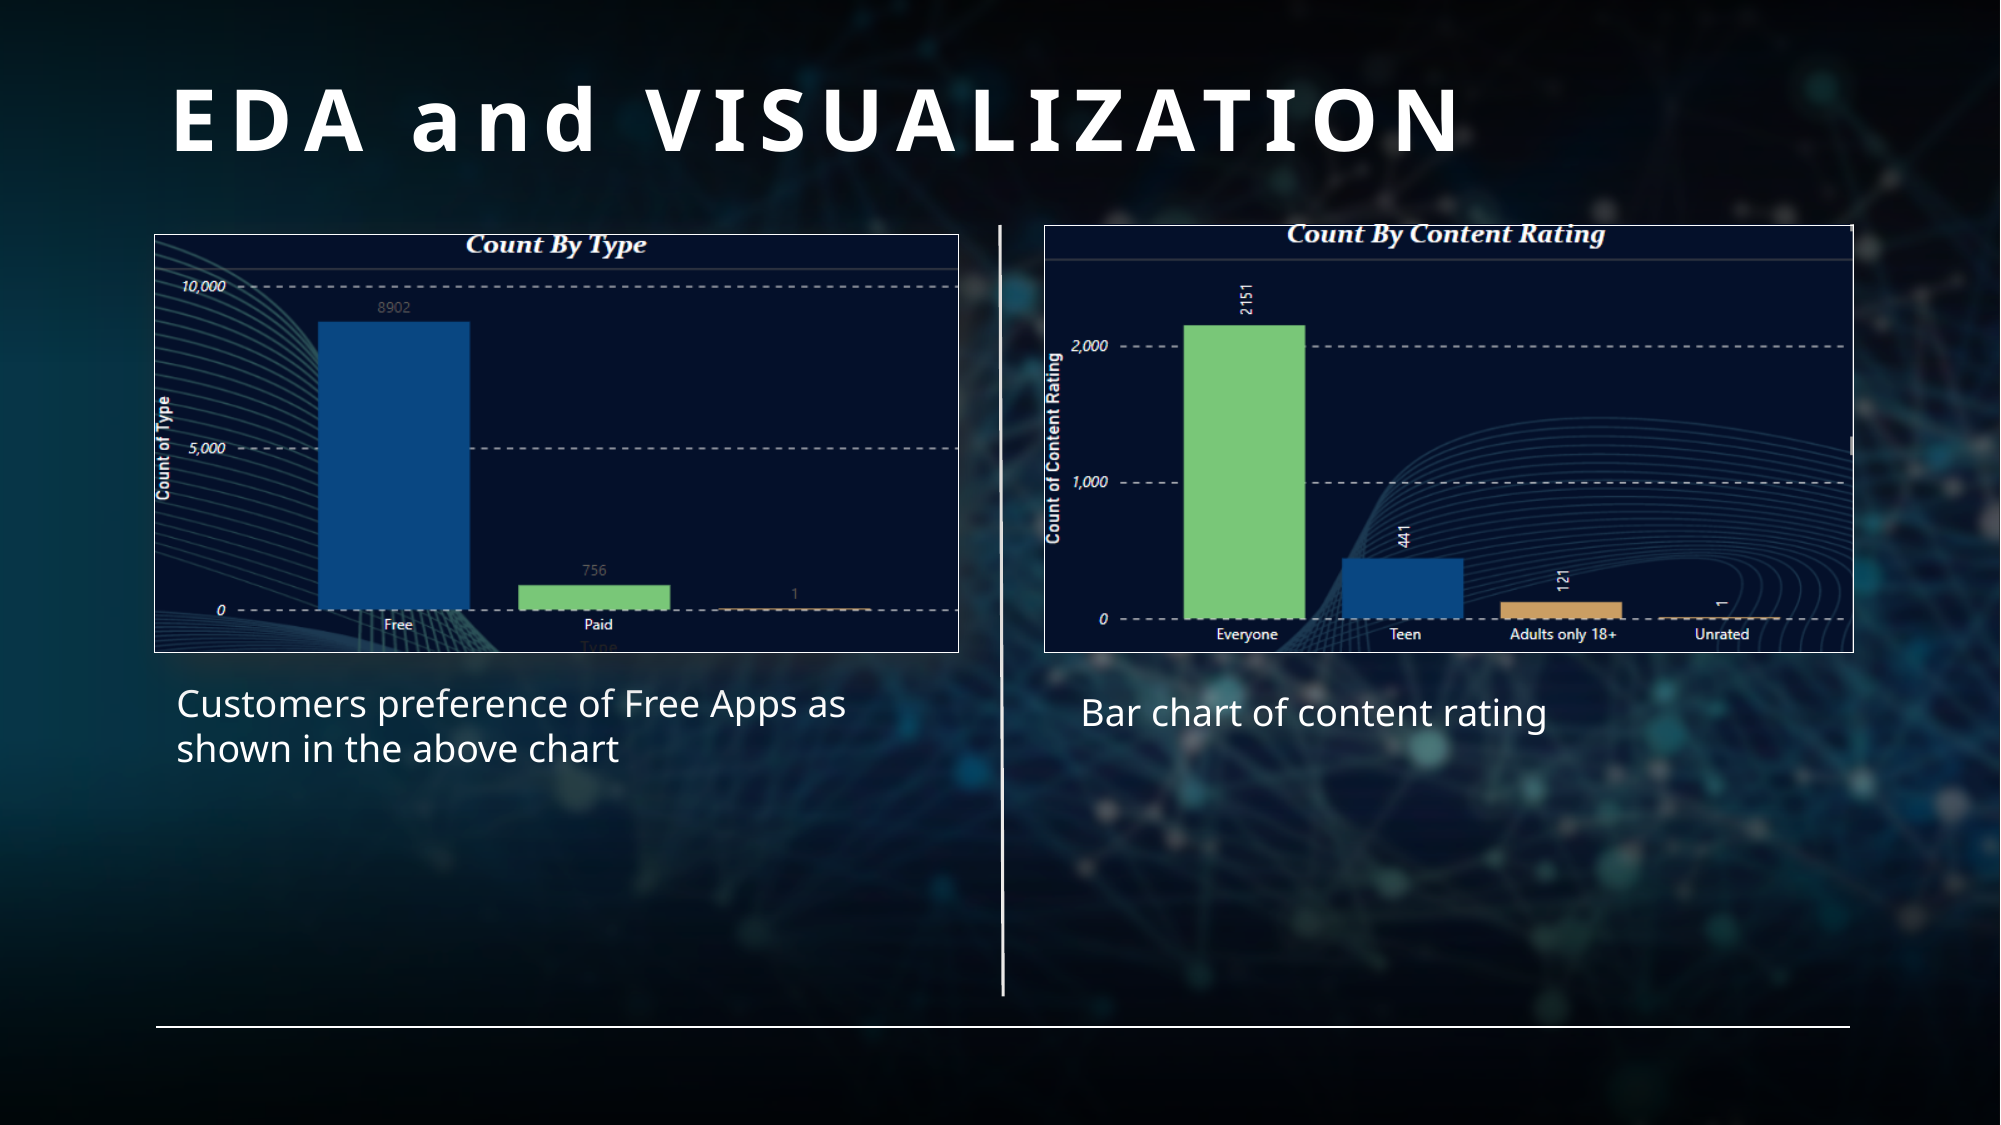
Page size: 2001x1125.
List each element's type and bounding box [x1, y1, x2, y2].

picture [1044, 225, 1854, 653]
text_box [999, 224, 1004, 997]
picture [154, 234, 959, 653]
list [0, 0, 2000, 1125]
